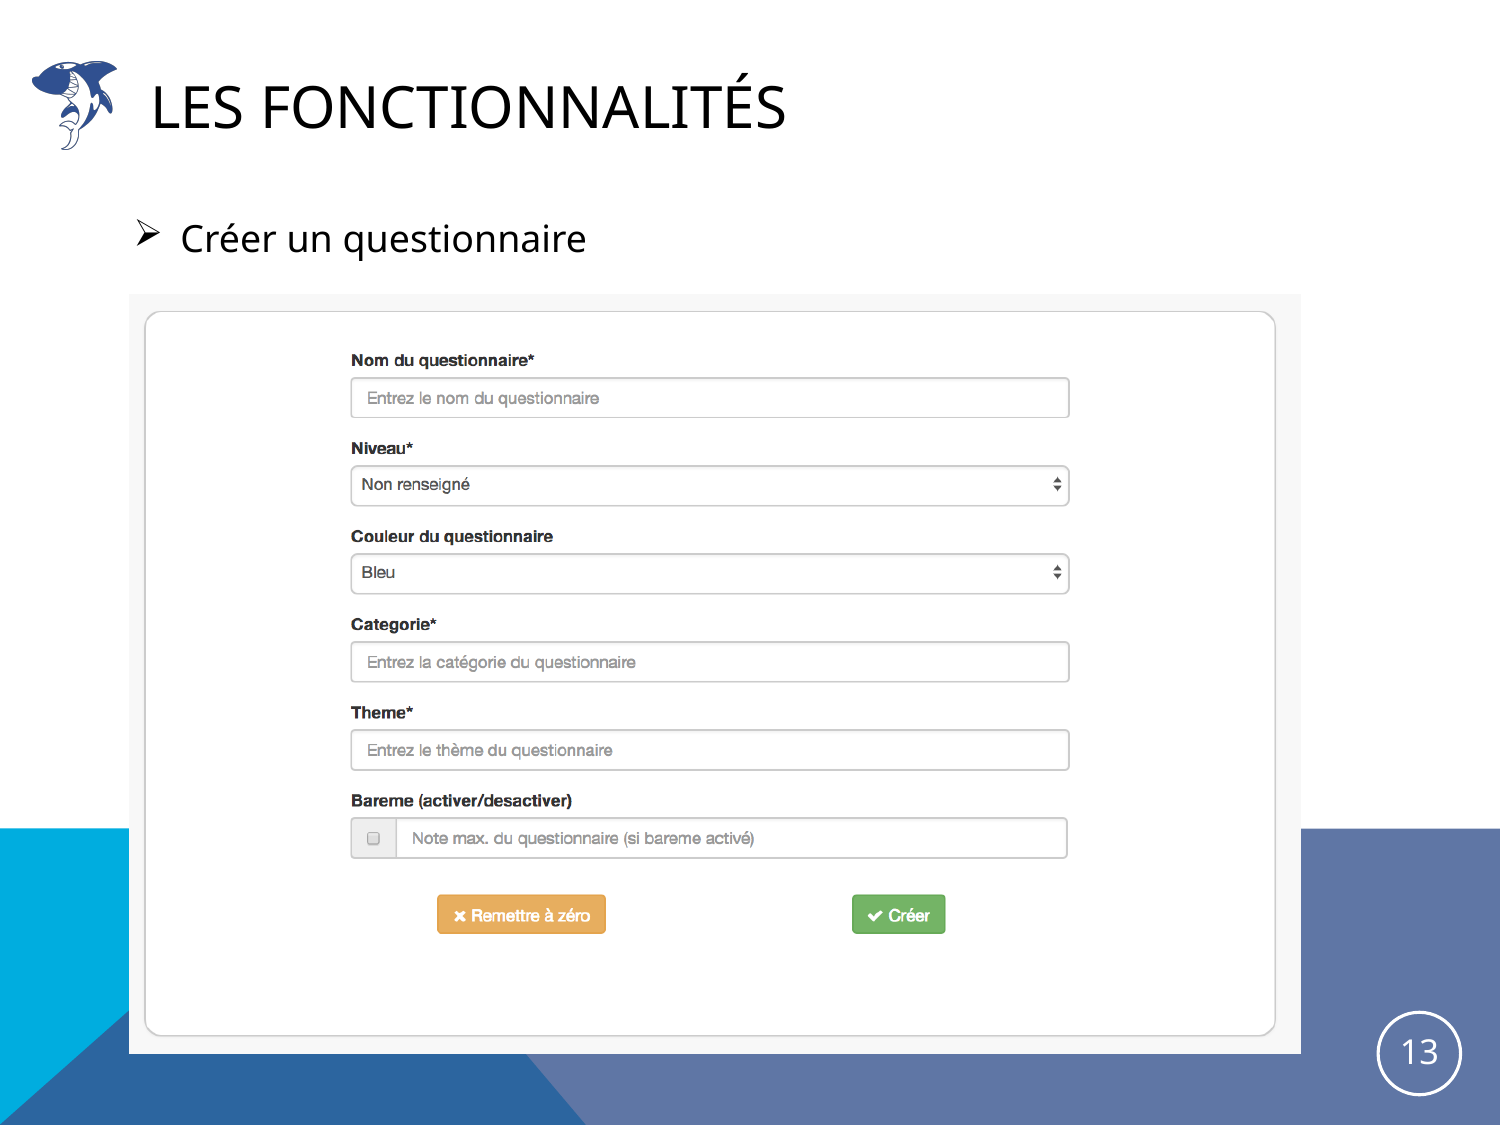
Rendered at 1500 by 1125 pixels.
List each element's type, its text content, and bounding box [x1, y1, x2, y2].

text_box Créer un questionnaire [118, 207, 1311, 268]
title LES FONCTIONNALITÉS [135, 60, 1369, 150]
slide_number 13 [1376, 1010, 1463, 1097]
picture [30, 61, 120, 151]
picture [129, 293, 1301, 1054]
